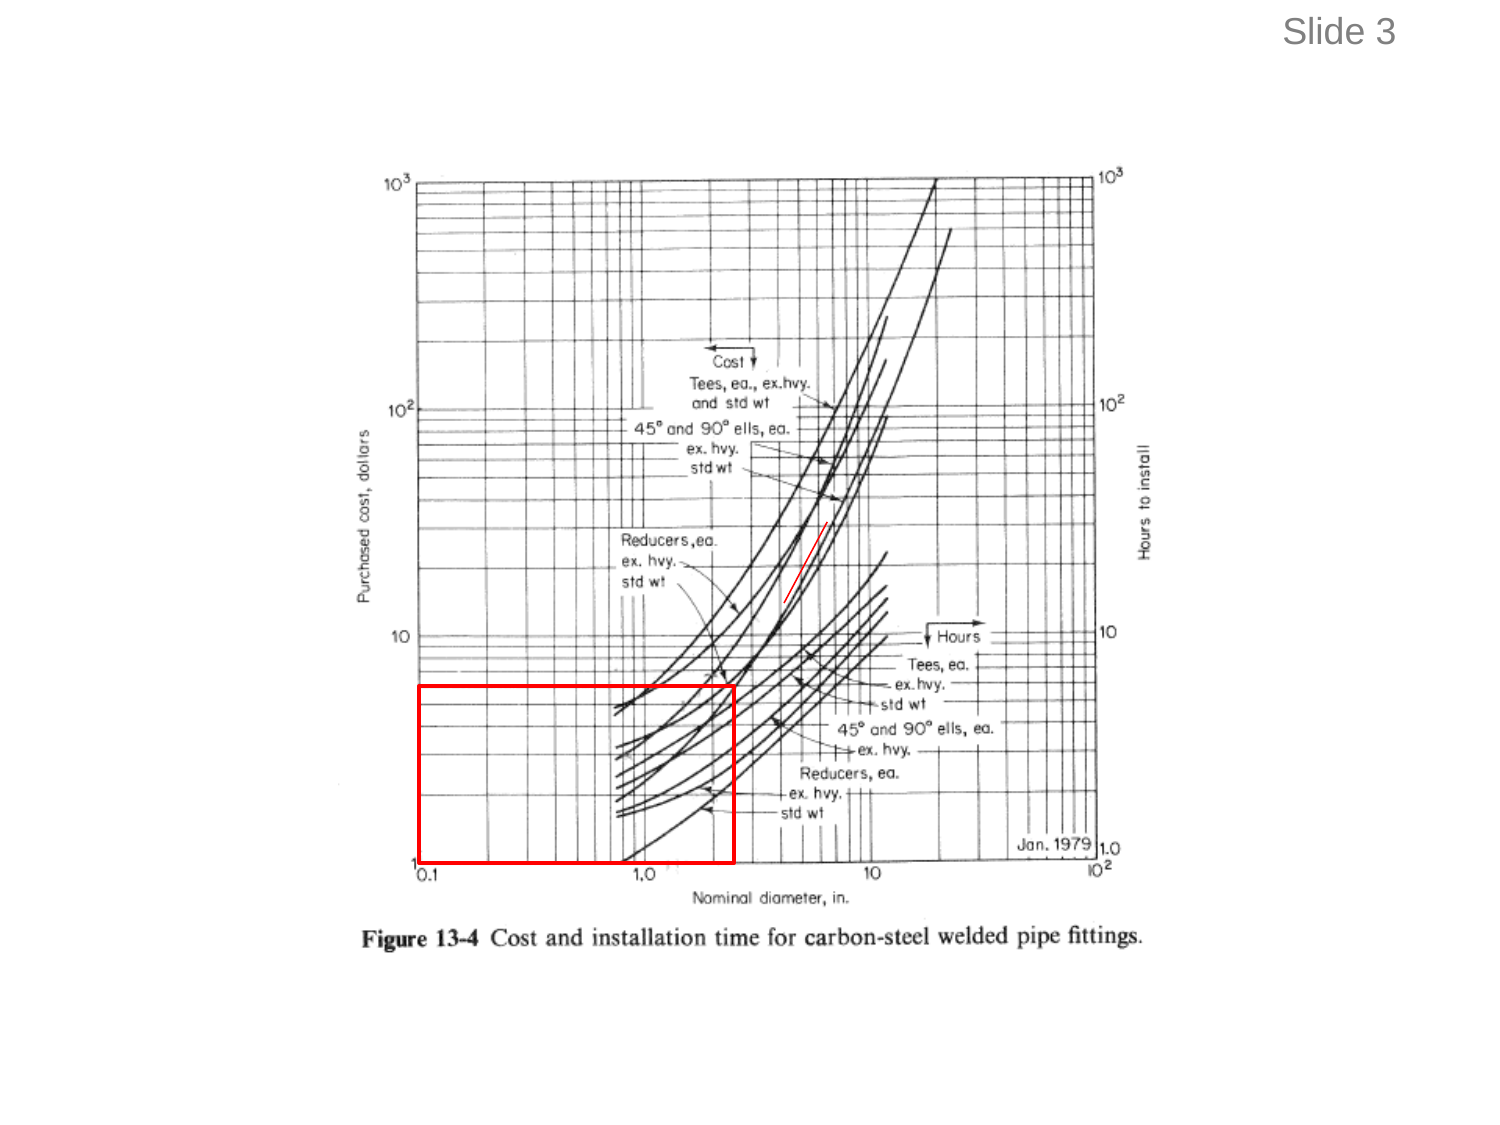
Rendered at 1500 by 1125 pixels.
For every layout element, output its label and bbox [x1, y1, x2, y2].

text_box [783, 521, 828, 604]
picture [337, 162, 1162, 962]
